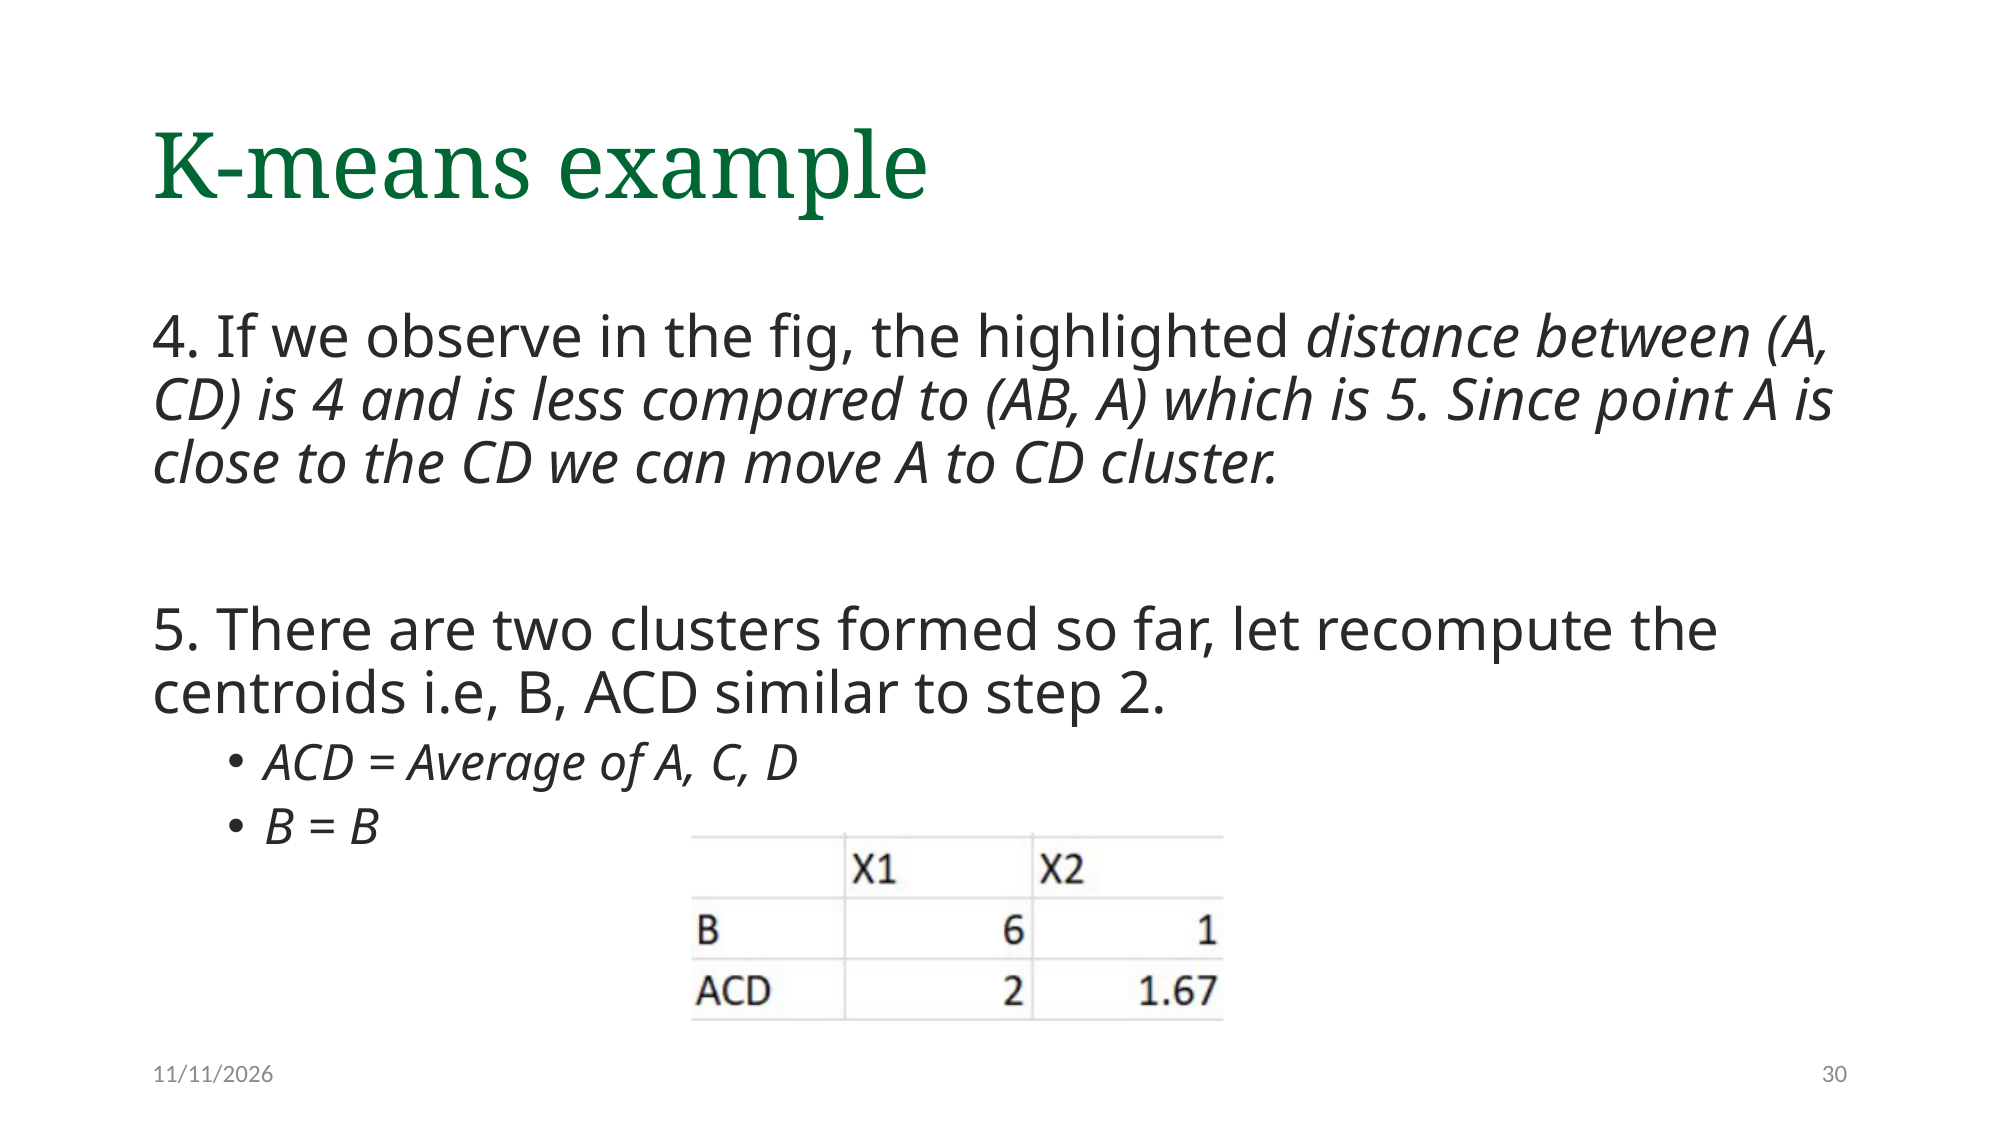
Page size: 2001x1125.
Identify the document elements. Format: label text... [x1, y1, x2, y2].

picture [687, 809, 1236, 1043]
slide_number 30 [1412, 1042, 1863, 1103]
title K-means example [137, 59, 1863, 278]
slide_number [137, 1042, 588, 1103]
list 4. If we observe in the fig, the highlighted distance between (A, CD) is 4 and is less compared to (AB, A) which is 5. Since point A is close to the CD we can move A to CD cluster. 5. There are two clusters formed so far, let recompute the centroids i.e, B, ACD similar to step 2. ACD = Average of A, C, D B = B [137, 299, 1863, 1014]
